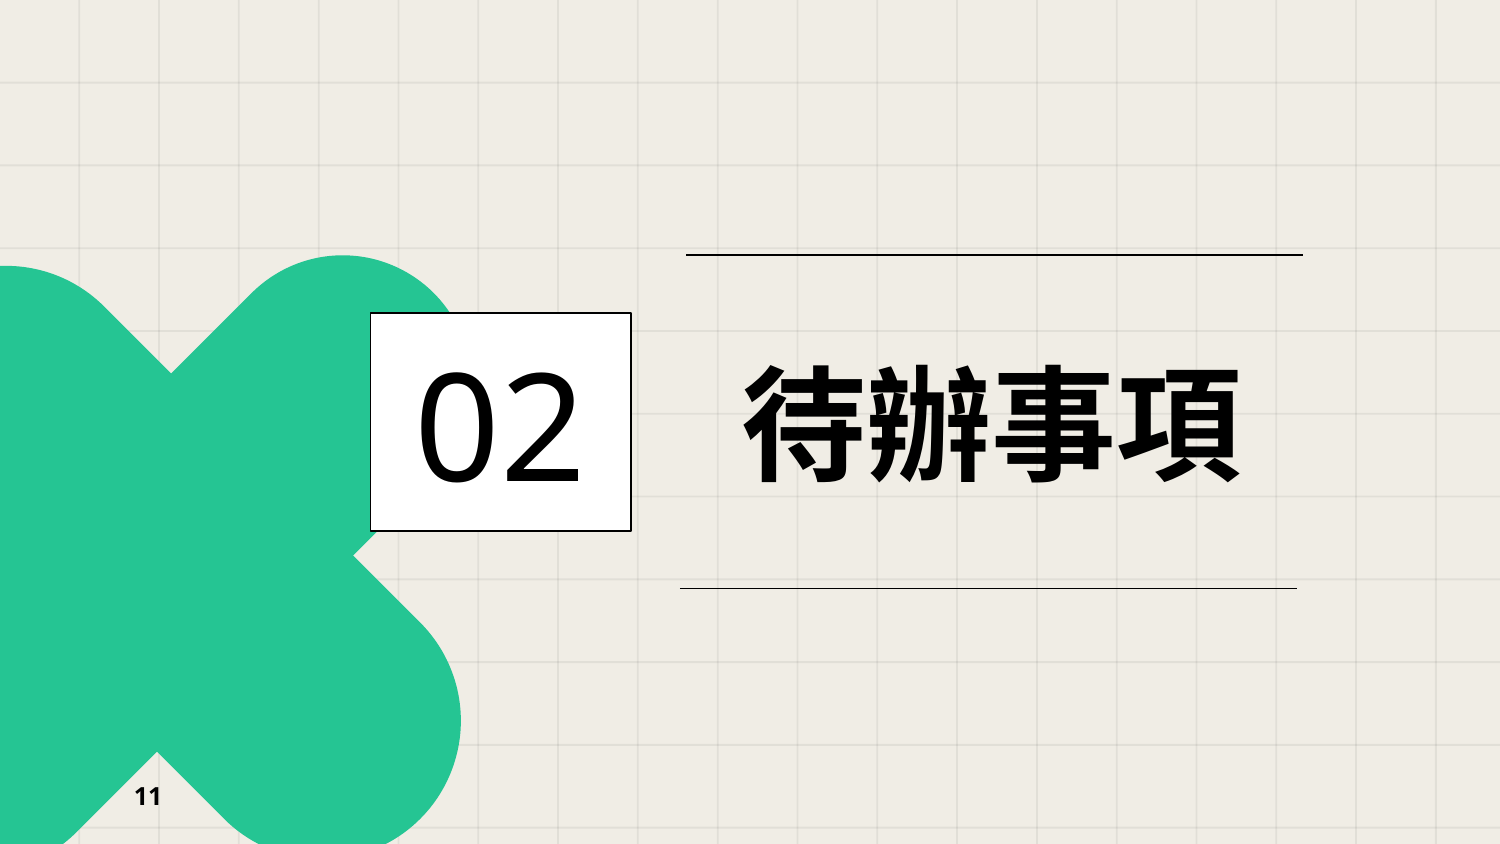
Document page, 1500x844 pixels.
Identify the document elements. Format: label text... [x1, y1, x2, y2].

title 待辦事項 [679, 296, 1303, 548]
title 02 [537, 312, 632, 532]
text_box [0, 212, 532, 844]
